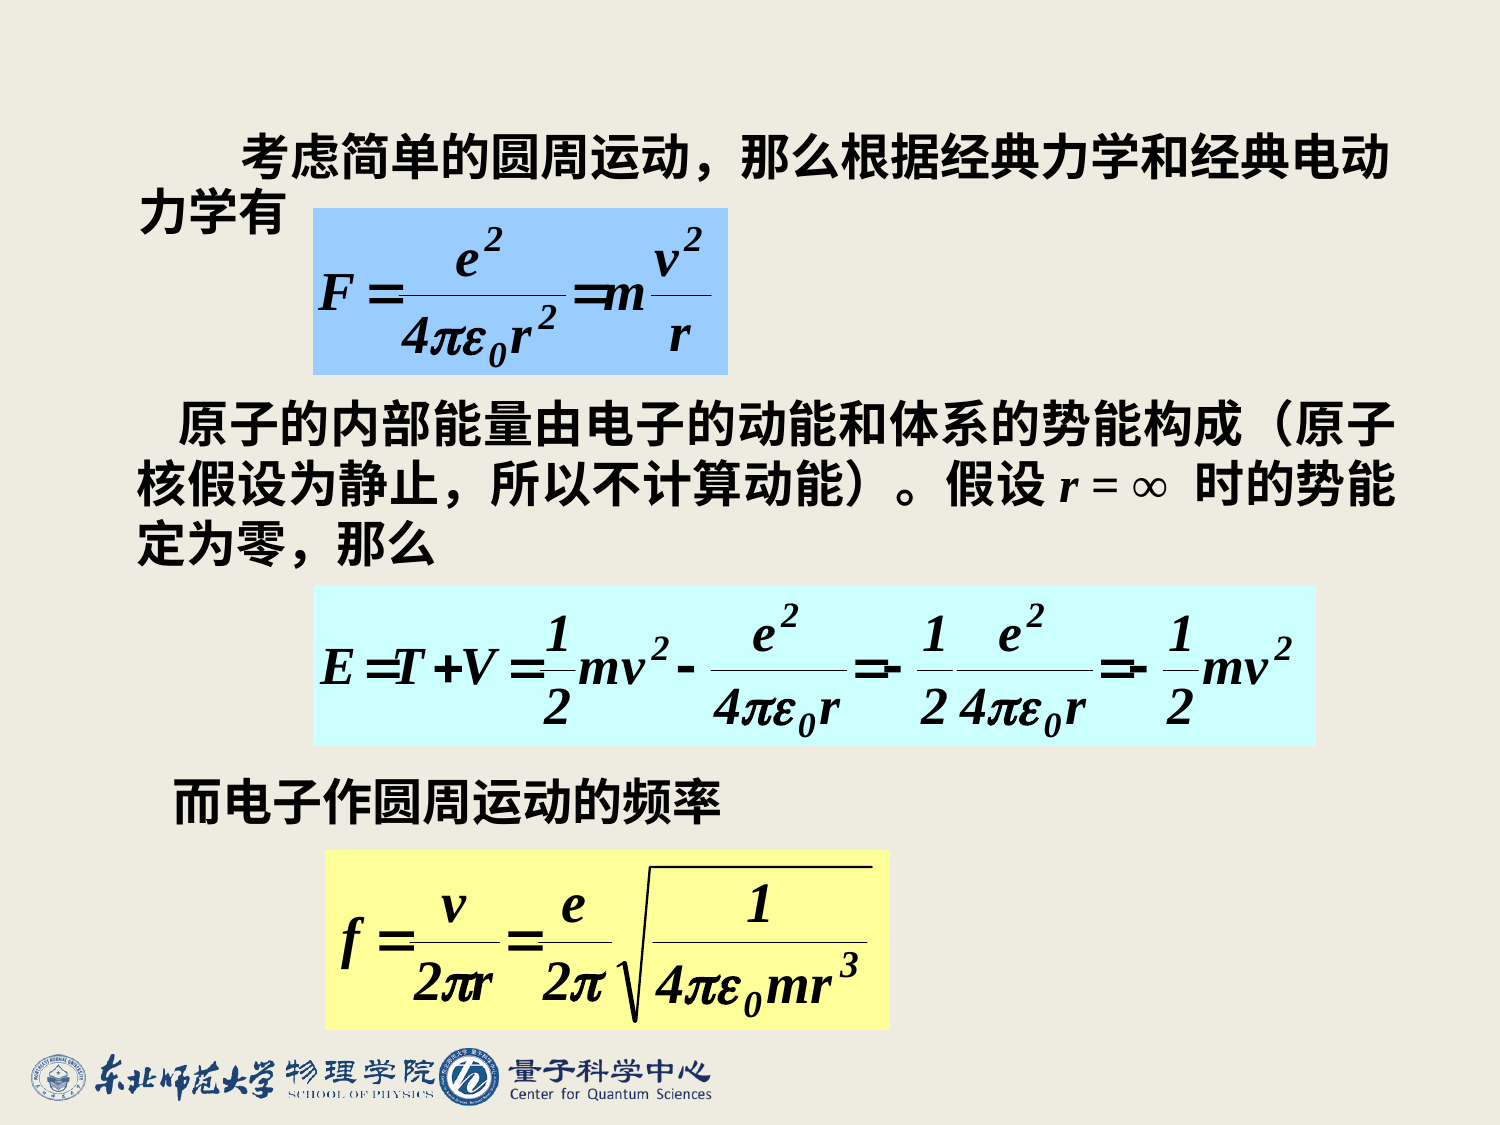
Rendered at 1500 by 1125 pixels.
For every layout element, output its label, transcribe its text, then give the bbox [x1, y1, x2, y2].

text_box 而电子作圆周运动的频率 [100, 763, 1500, 838]
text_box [324, 849, 891, 1031]
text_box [312, 207, 729, 376]
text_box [312, 585, 1316, 747]
picture [20, 1046, 719, 1108]
text_box 考虑简单的圆周运动，那么根据经典力学和经典电动力学有 [123, 125, 1412, 249]
list 原子的内部能量由电子的动能和体系的势能构成（原子核假设为静止，所以不计算动能）。假设r = ∞ 时的势能定为零，那么 [76, 385, 1412, 611]
